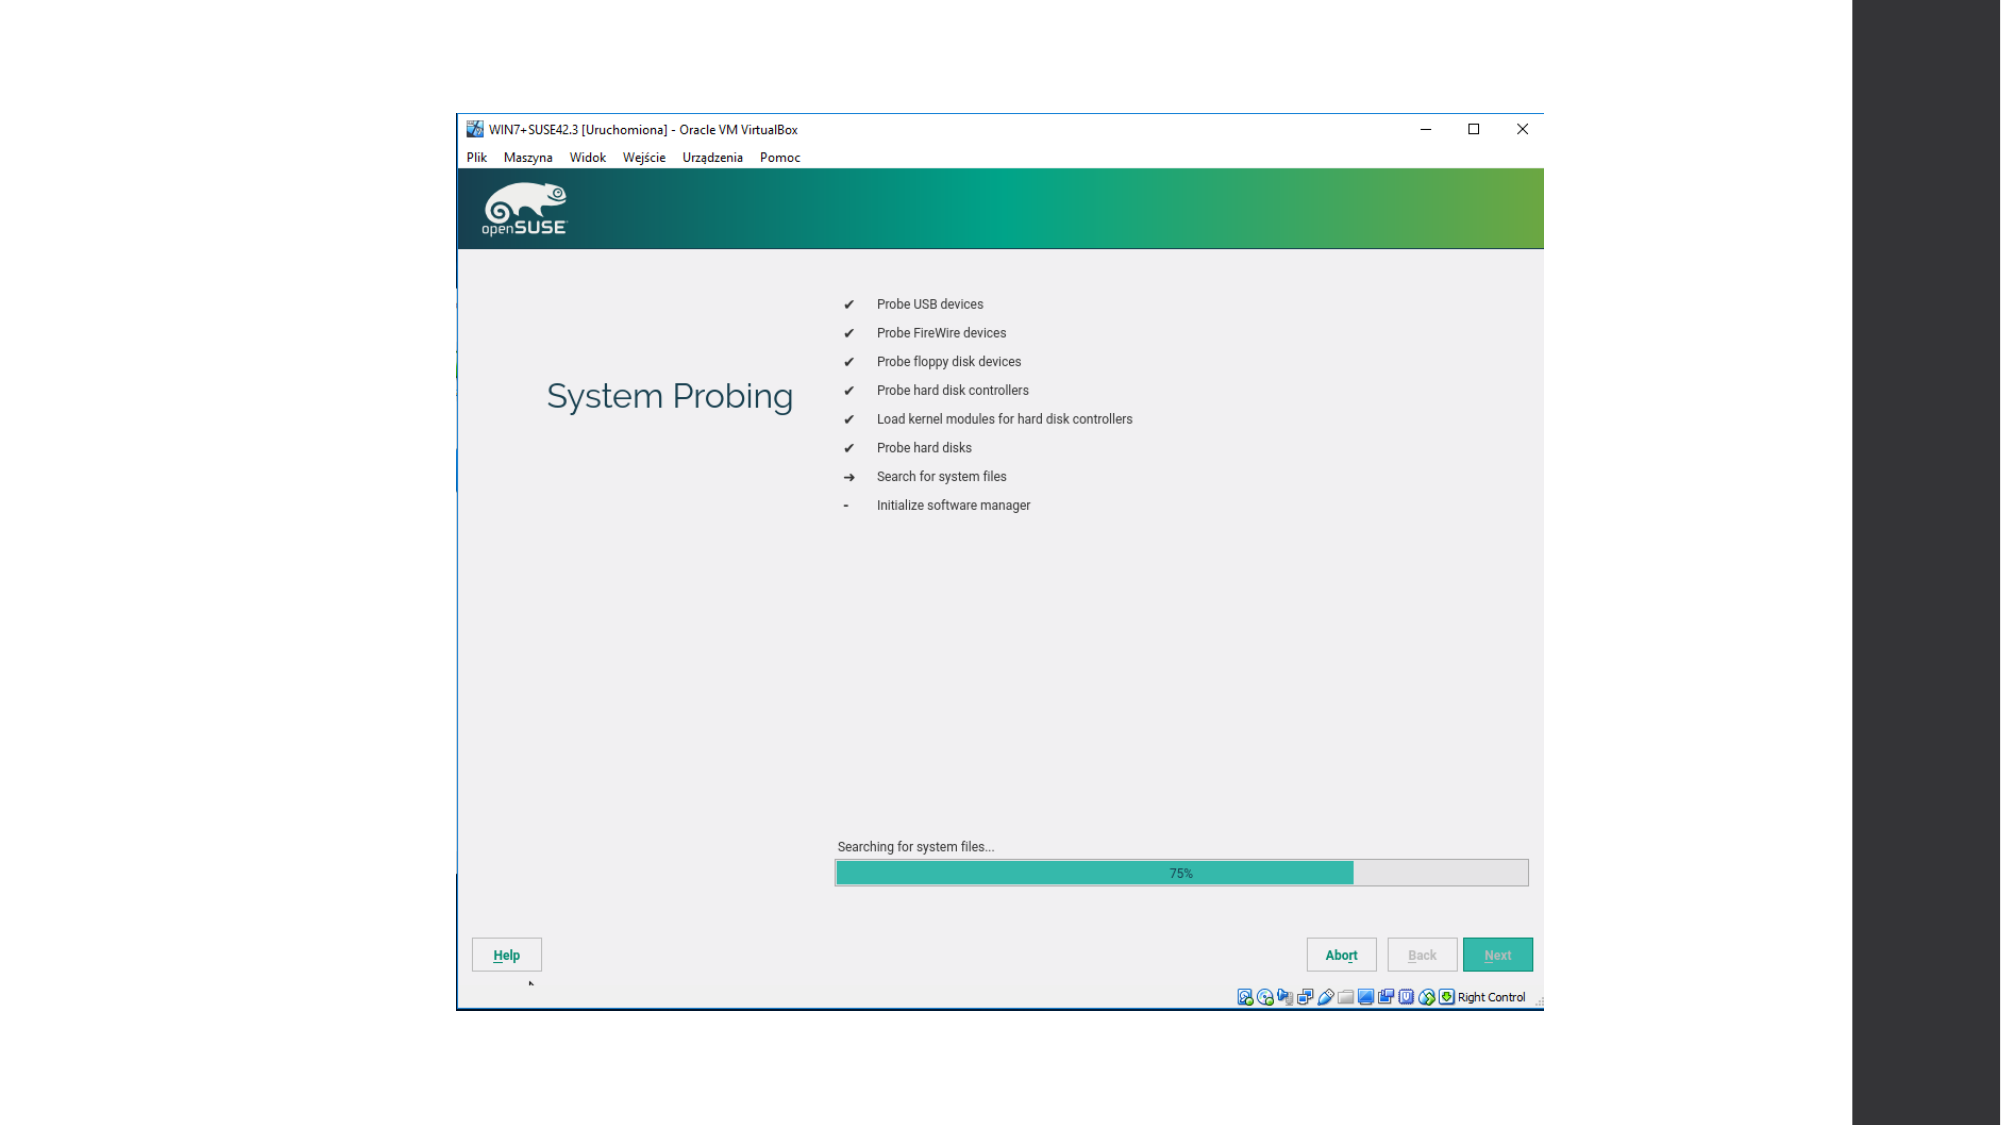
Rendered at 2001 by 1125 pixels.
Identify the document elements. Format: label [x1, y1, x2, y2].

picture [456, 113, 1544, 1012]
